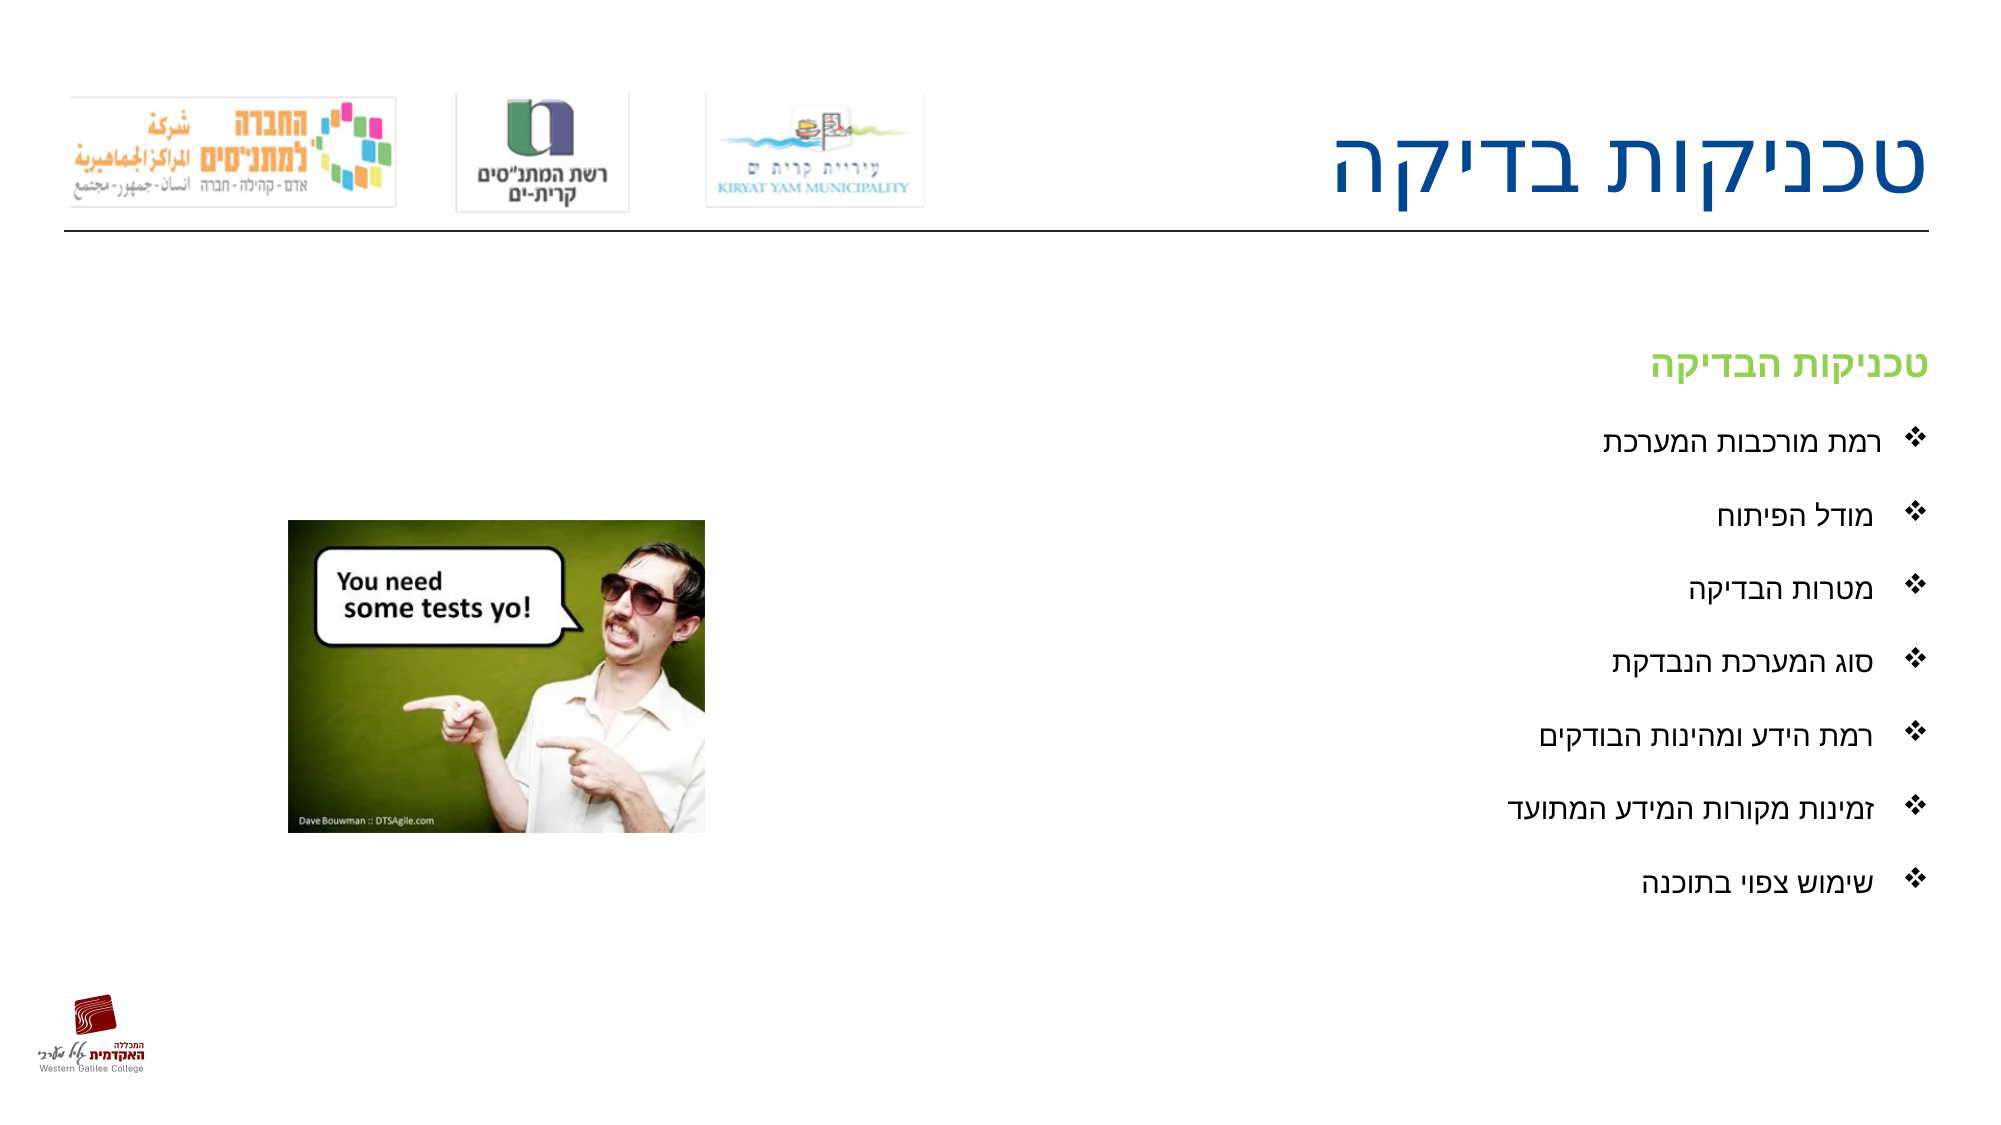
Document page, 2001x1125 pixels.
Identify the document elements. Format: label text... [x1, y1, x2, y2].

picture [18, 970, 164, 1116]
picture [70, 93, 925, 213]
picture [288, 520, 705, 833]
title טכניקות בדיקה [64, 55, 1930, 221]
text_box טכניקות הבדיקה רמת מורכבות המערכת מודל הפיתוח מטרות הבדיקה סוג המערכת הנבדקת רמת הידע ומהינות הבודקים זמינות מקורות המידע המתועד שימוש צפוי בתוכנה [924, 309, 1930, 1043]
